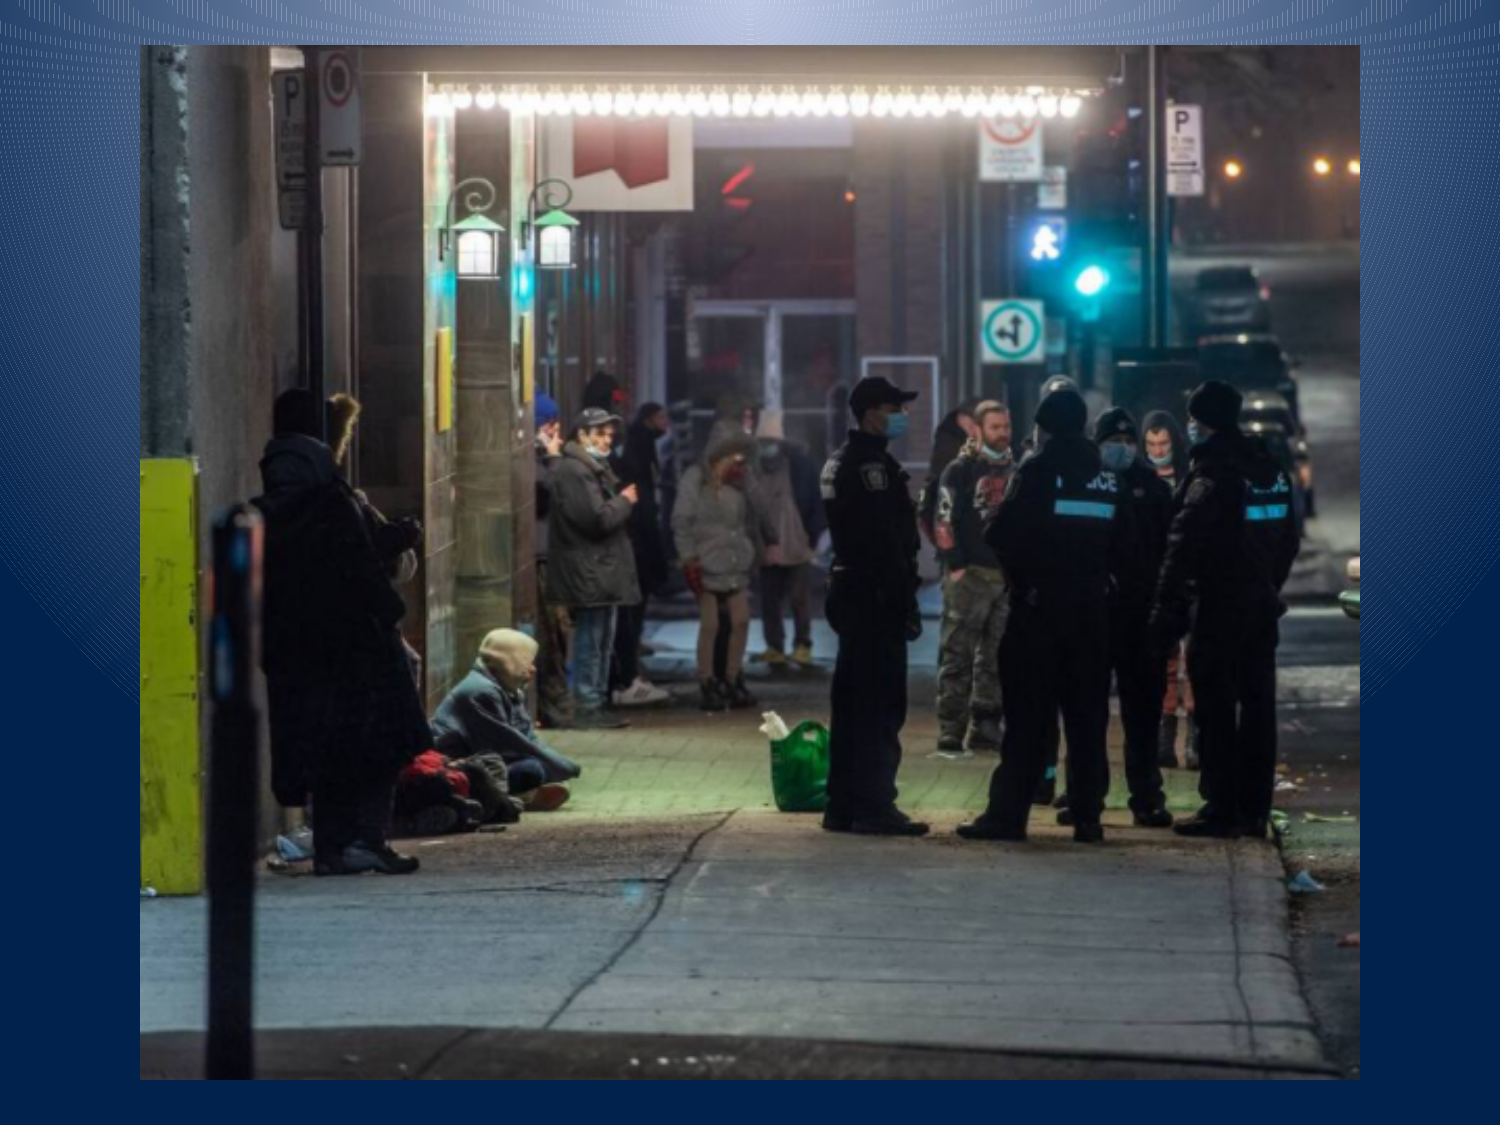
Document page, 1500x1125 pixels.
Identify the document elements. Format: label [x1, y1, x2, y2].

picture [139, 45, 1361, 1080]
